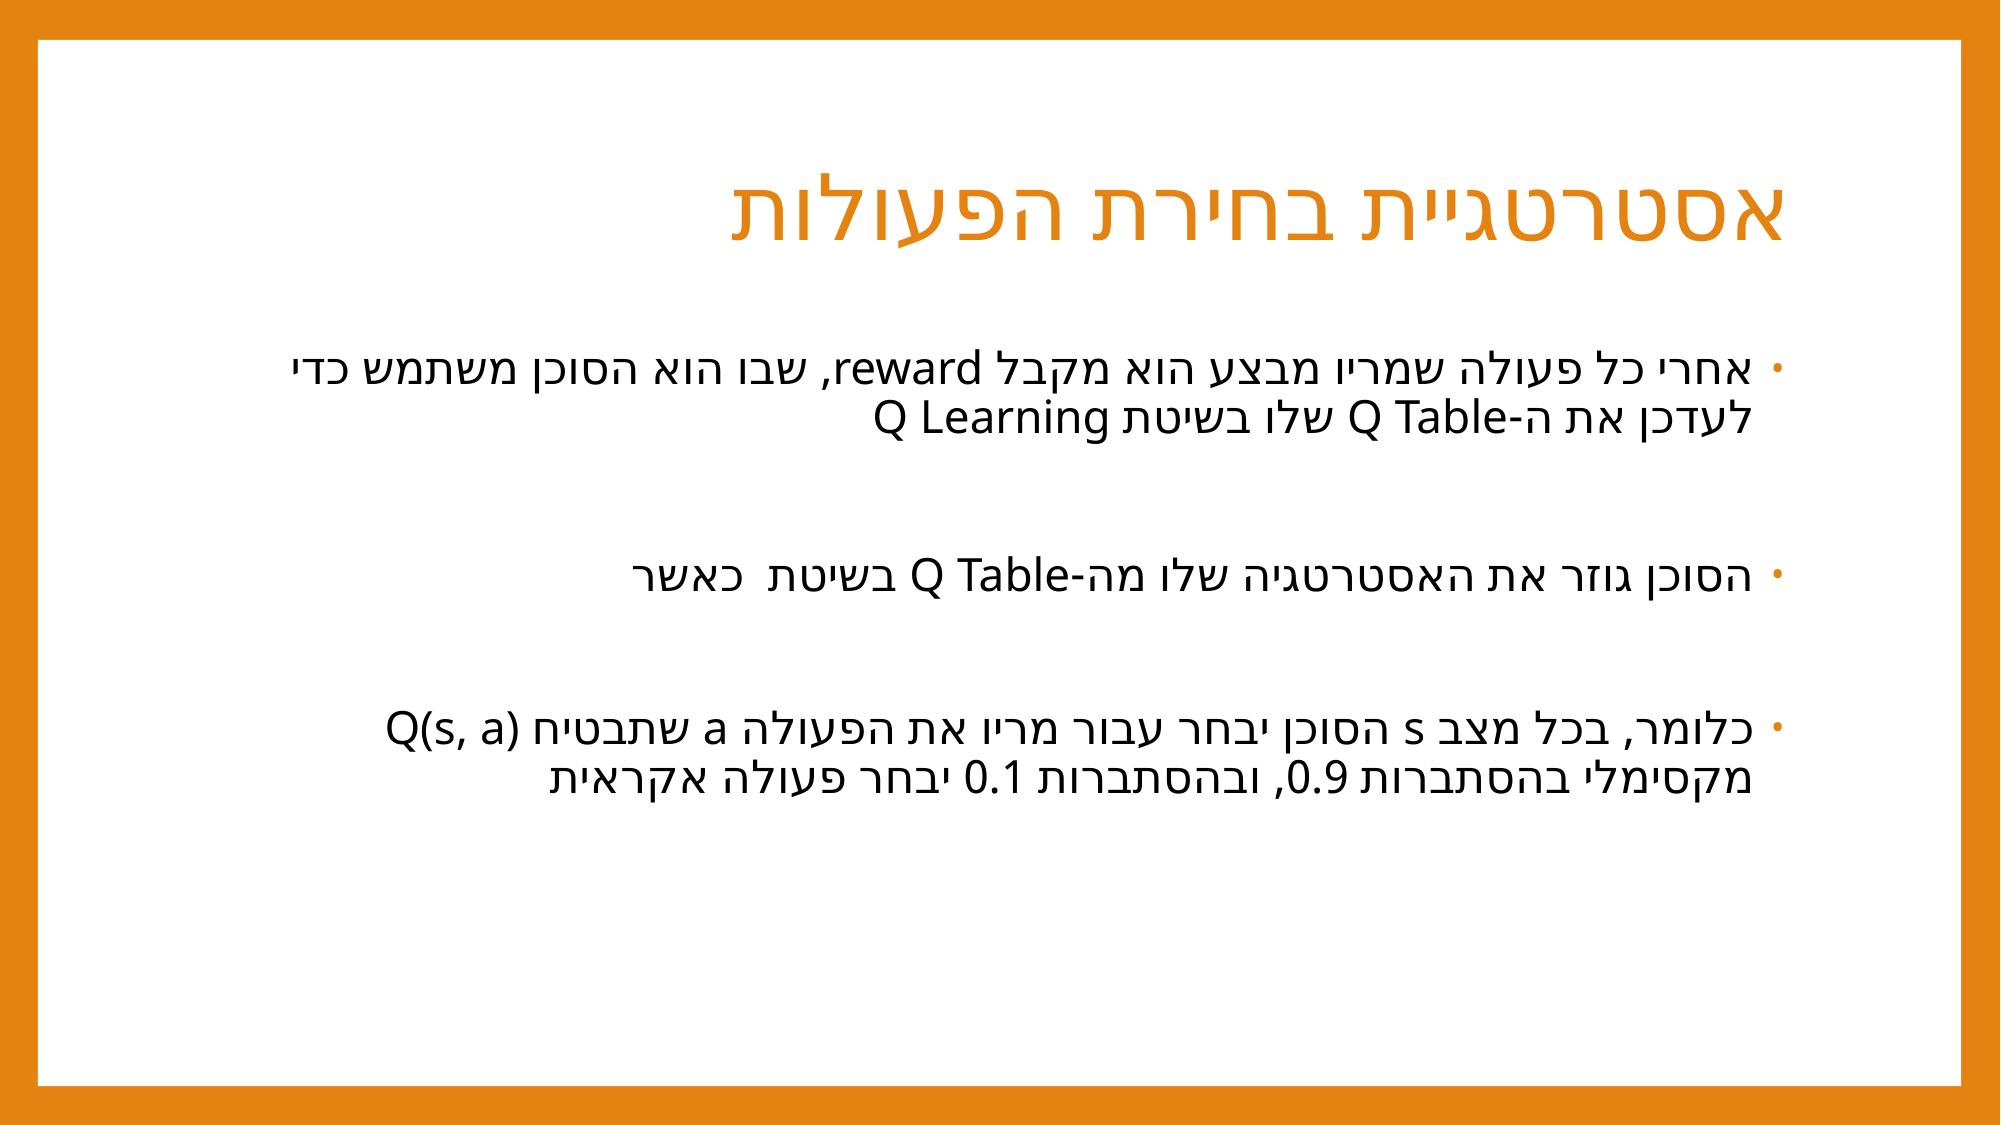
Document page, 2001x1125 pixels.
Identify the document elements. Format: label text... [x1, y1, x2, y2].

title אסטרטגיית בחירת הפעולות [187, 99, 1808, 323]
